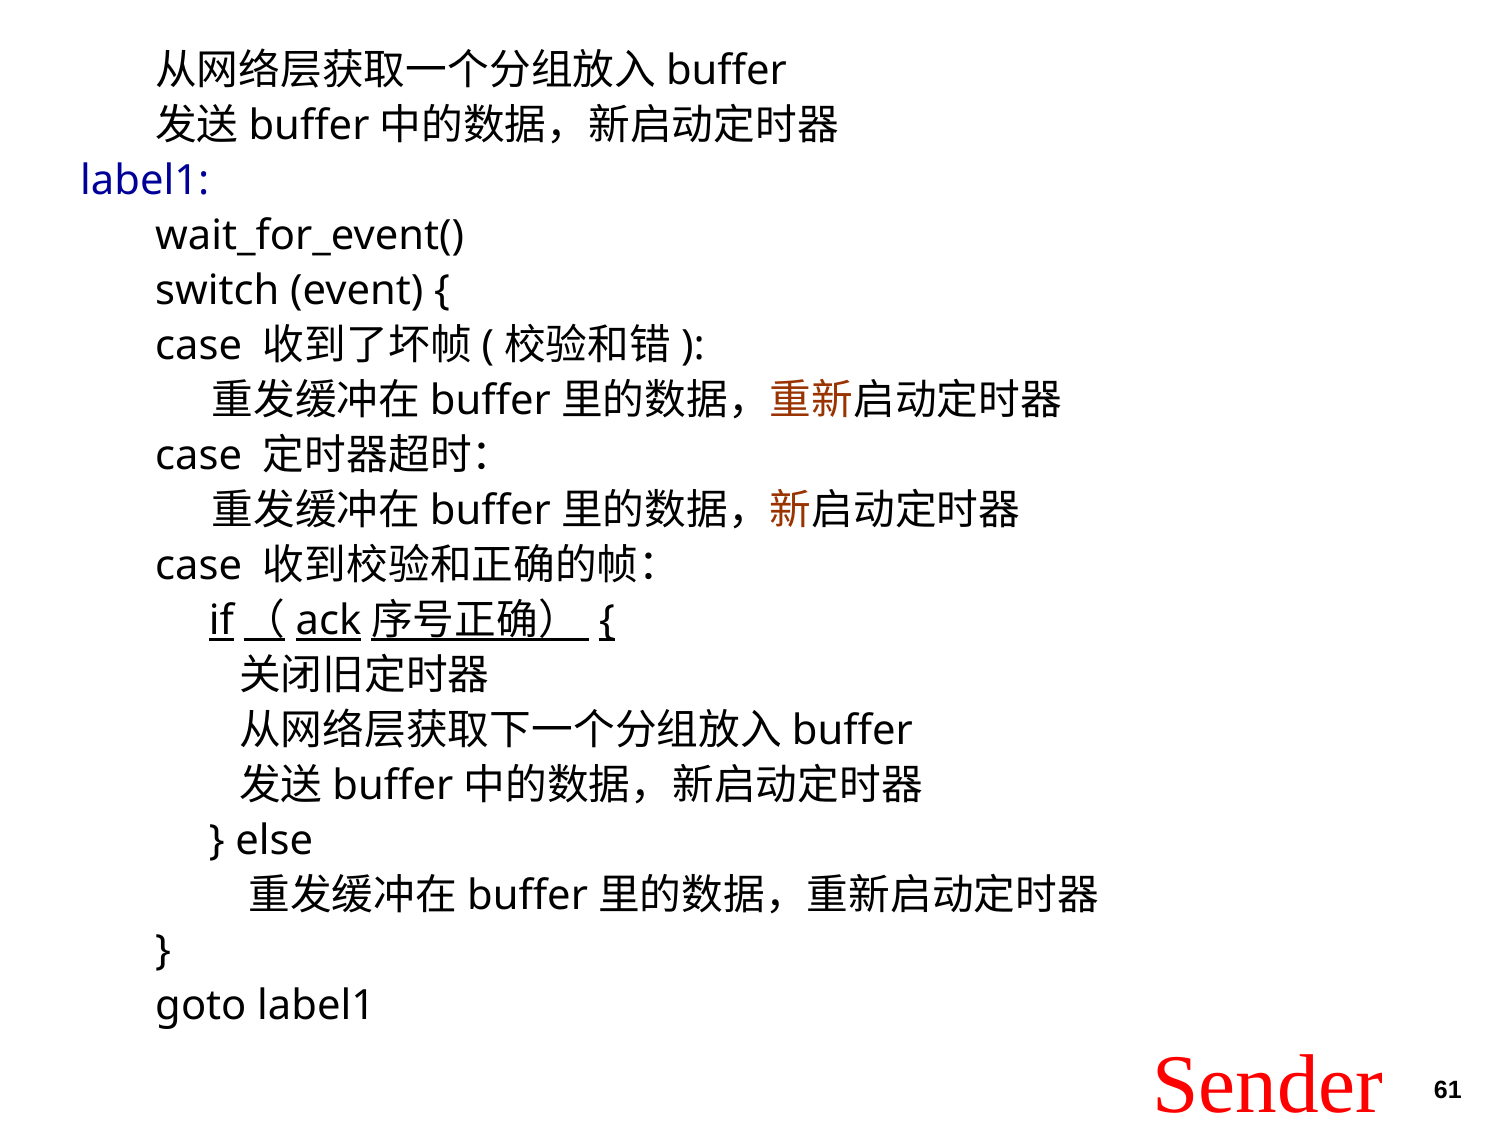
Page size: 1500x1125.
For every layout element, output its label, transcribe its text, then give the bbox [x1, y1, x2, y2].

text_box 从网络层获取一个分组放入buffer 发送buffer中的数据，新启动定时器 label1: wait_for_event() switch (event) { case 收到了坏帧(校验和错): 重发缓冲在buffer里的数据，重新启动定时器 case 定时器超时： 重发缓冲在buffer里的数据，新启动定时器 case 收到校验和正确的帧： if（ack序号正确） { 关闭旧定时器 从网络层获取下一个分组放入buffer 发送buffer中的数据，新启动定时器 } else 重发缓冲在buffer里的数据，重新启动定时器 } goto label1 [65, 30, 1389, 1078]
title Sender [1126, 1033, 1410, 1125]
